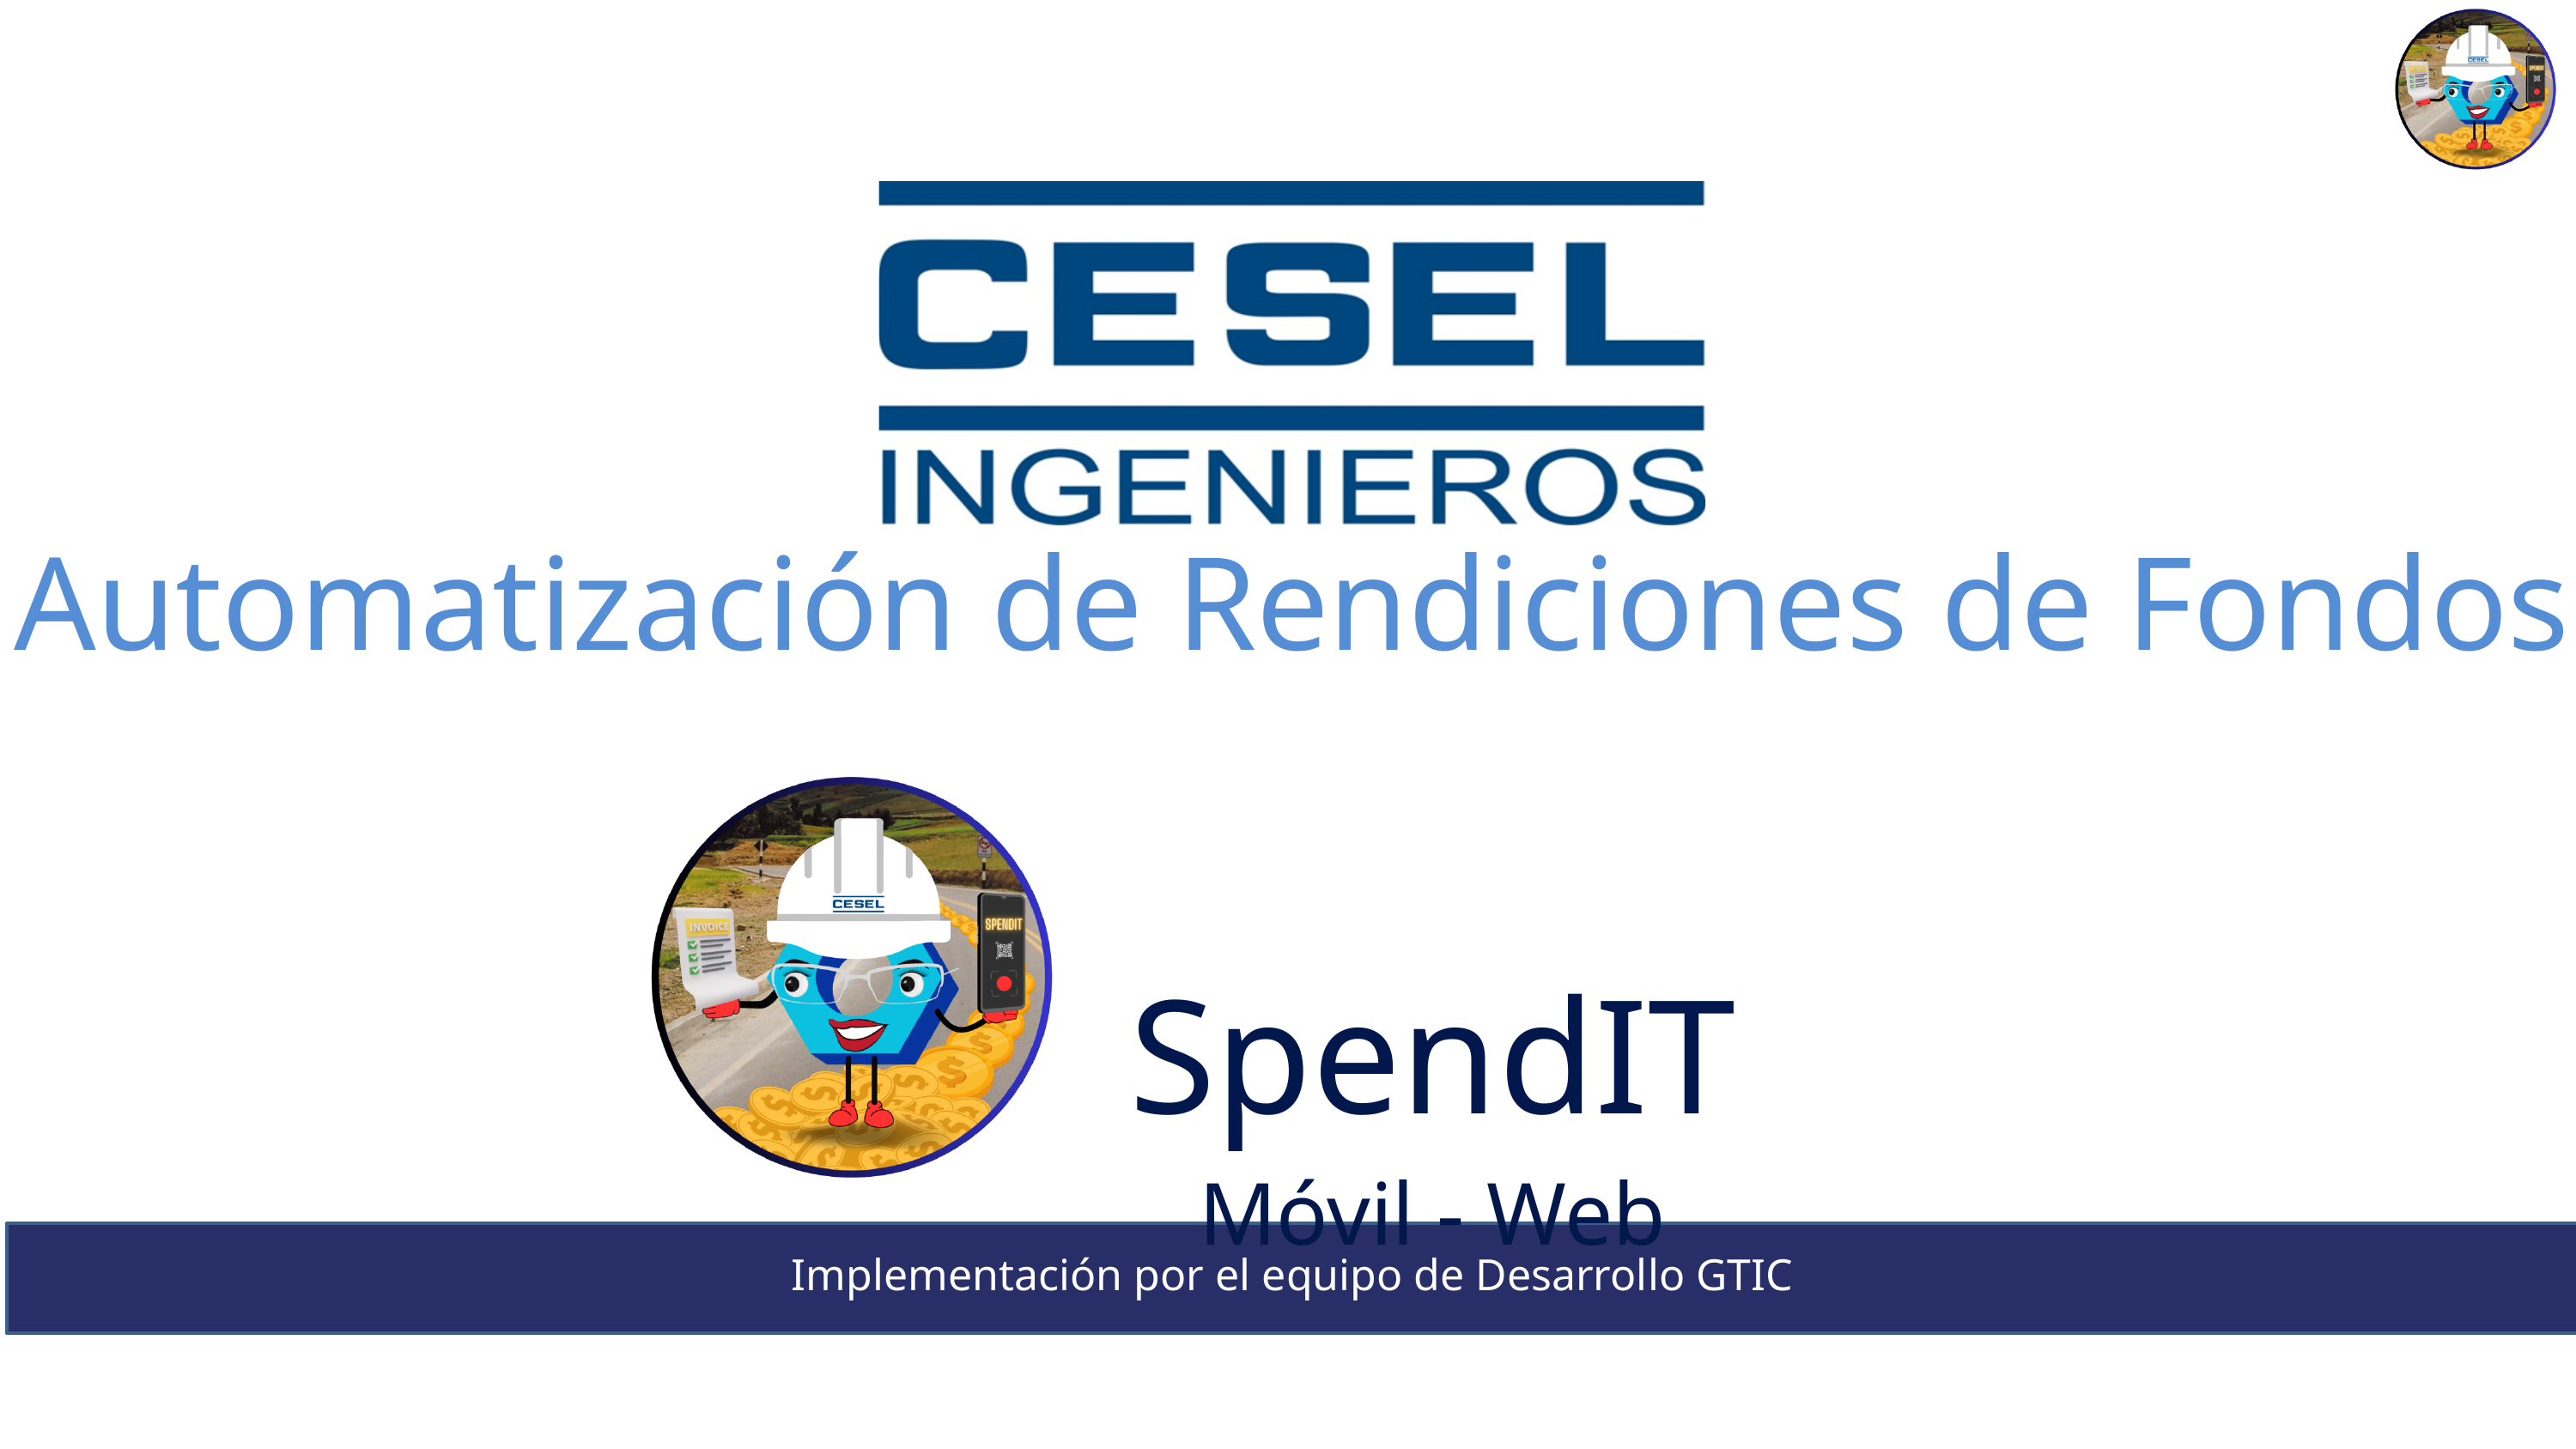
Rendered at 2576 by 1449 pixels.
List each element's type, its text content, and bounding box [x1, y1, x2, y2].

text_box [878, 181, 1706, 525]
picture [2393, 7, 2557, 171]
text_box Automatización de Rendiciones de Fondos [1, 616, 987, 840]
picture [646, 773, 1055, 1182]
text_box [5, 1222, 2576, 1335]
text_box Automatización de Rendiciones de Fondos [1879, 616, 2576, 840]
text_box Móvil - Web [987, 638, 1879, 1263]
text_box SpendIT [987, 521, 1879, 638]
text_box Implementación por el equipo de Desarrollo GTIC [7, 1240, 2576, 1308]
